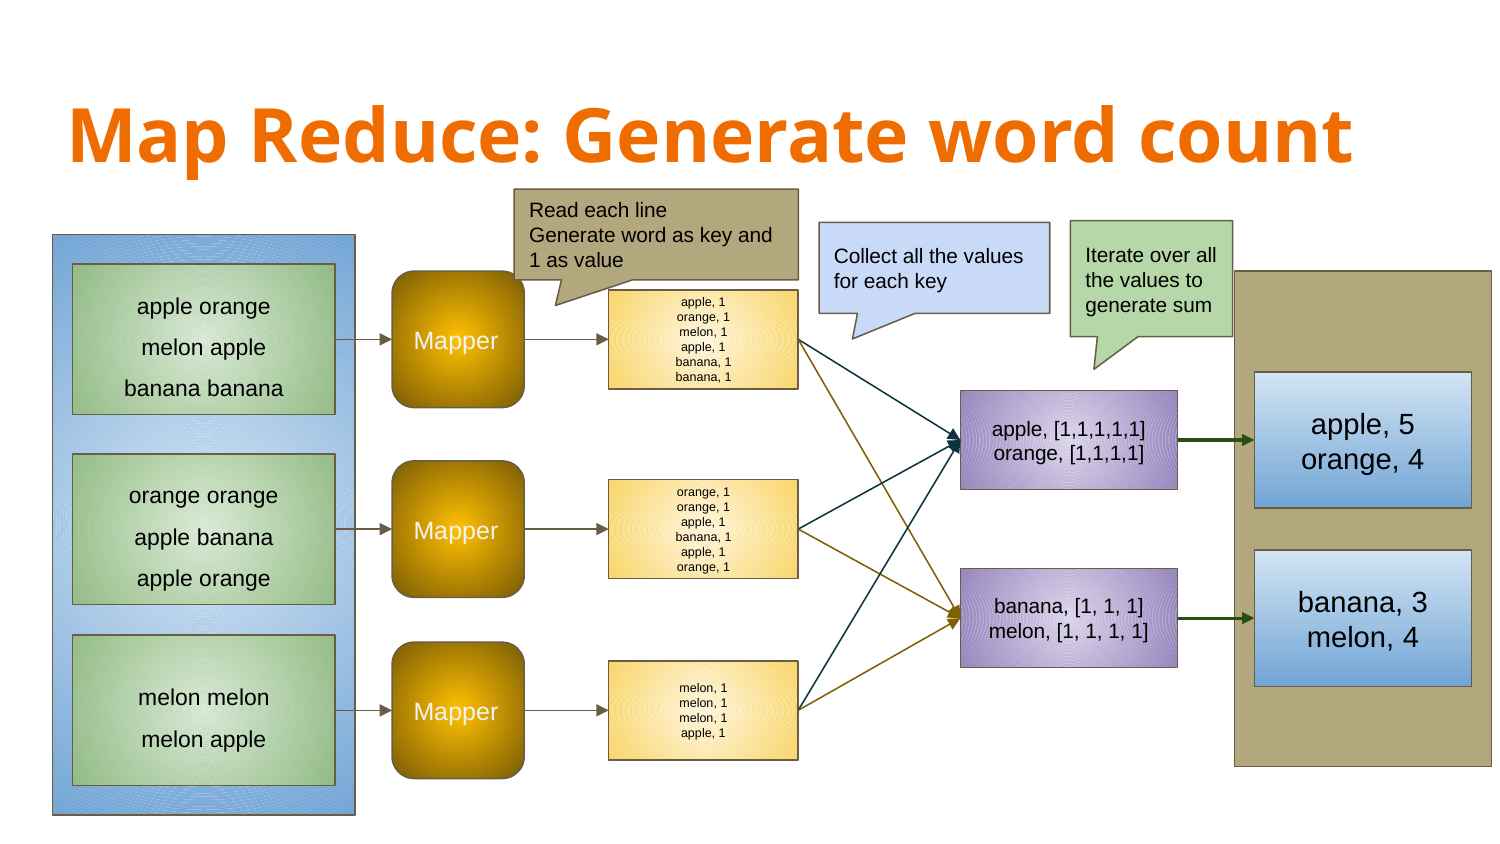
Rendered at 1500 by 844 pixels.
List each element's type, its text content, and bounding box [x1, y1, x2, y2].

text_box Iterate over all the values to generate sum [1070, 220, 1233, 370]
text_box melon, 1 melon, 1 melon, 1 apple, 1 [608, 660, 799, 760]
text_box Mapper [392, 642, 525, 779]
text_box banana, 3 melon, 4 [1254, 549, 1472, 687]
text_box apple, 5 orange, 4 [1254, 371, 1472, 509]
text_box orange orange apple banana apple orange [72, 453, 336, 605]
text_box orange, 1 orange, 1 apple, 1 banana, 1 apple, 1 orange, 1 [608, 479, 791, 579]
text_box melon melon melon apple [72, 635, 336, 786]
text_box Mapper [392, 460, 525, 598]
text_box [1234, 271, 1492, 767]
text_box apple, 1 orange, 1 melon, 1 apple, 1 banana, 1 banana, 1 [608, 289, 799, 389]
text_box banana, [1, 1, 1] melon, [1, 1, 1, 1] [966, 568, 1178, 668]
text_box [798, 439, 961, 617]
text_box Read each line Generate word as key and 1 as value [514, 189, 799, 306]
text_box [798, 339, 961, 438]
text_box apple orange melon apple banana banana [72, 264, 336, 415]
title Map Reduce: Generate word count [51, 72, 1449, 189]
text_box Collect all the values for each key [819, 222, 1050, 336]
text_box apple, [1,1,1,1,1] orange, [1,1,1,1] [966, 390, 1178, 490]
text_box Mapper [392, 271, 525, 408]
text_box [798, 617, 961, 711]
text_box [52, 234, 356, 816]
